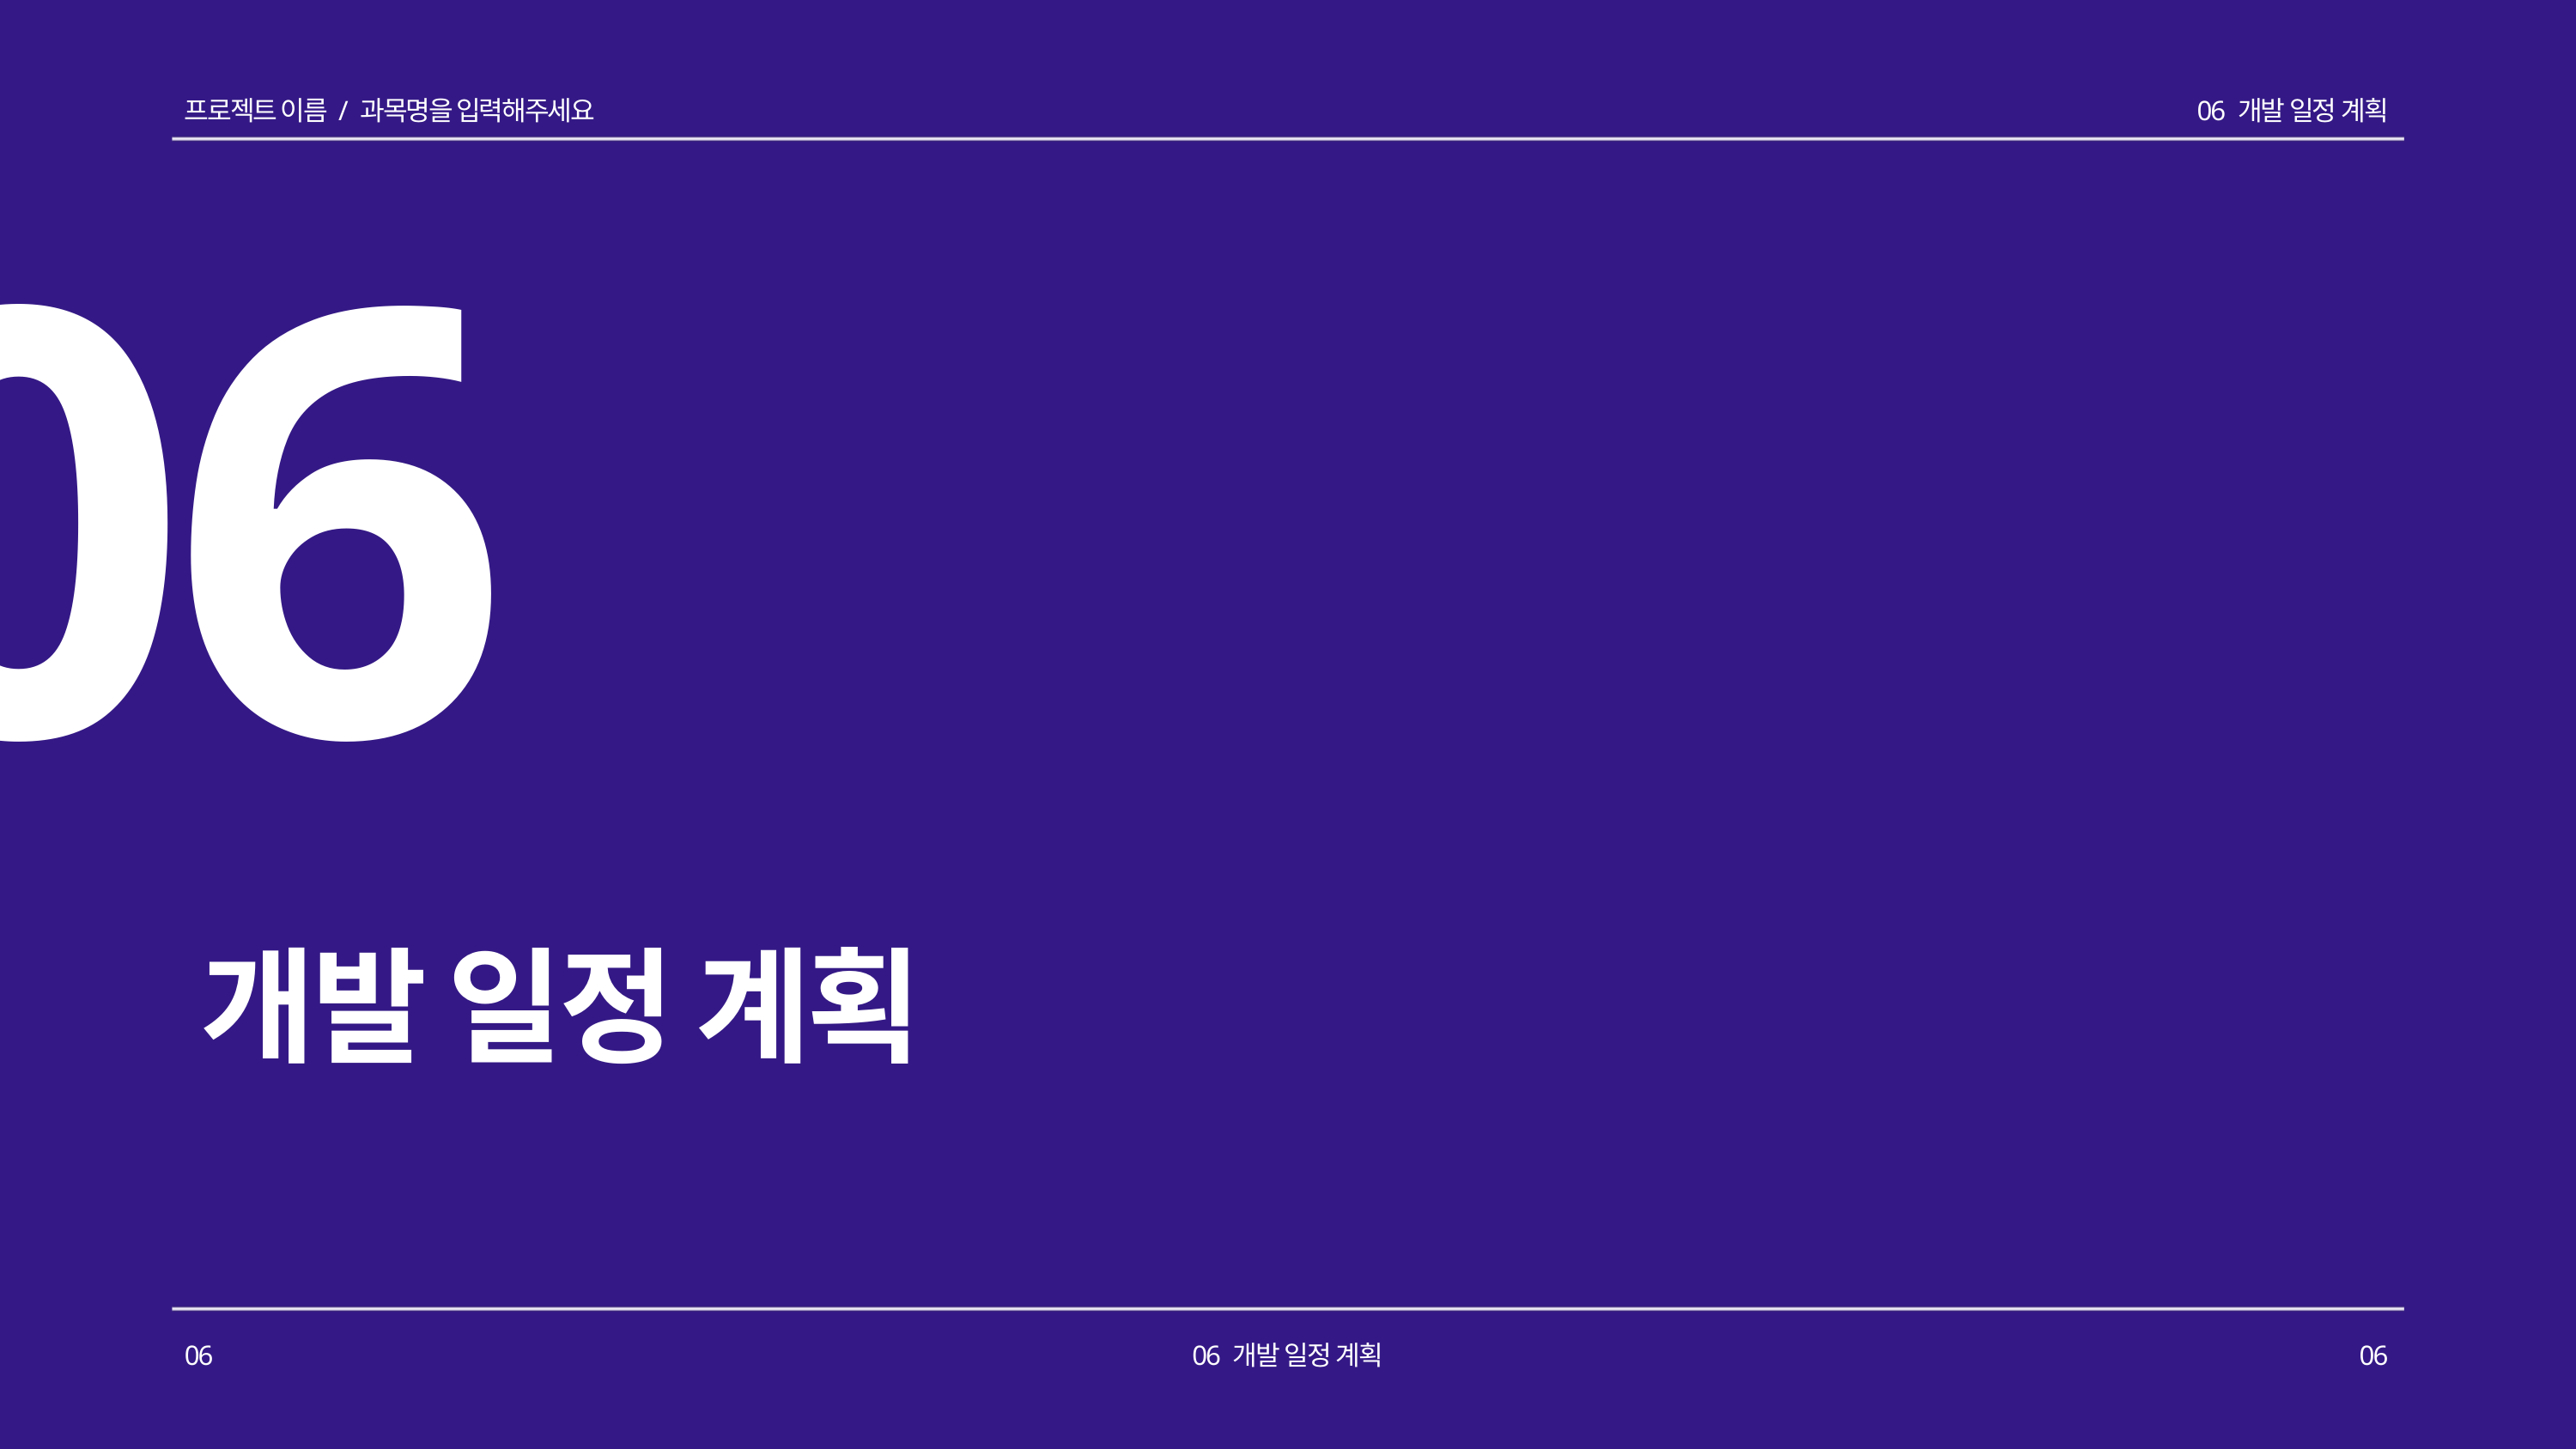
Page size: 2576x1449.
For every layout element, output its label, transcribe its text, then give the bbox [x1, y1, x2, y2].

text_box 개발 일정 계획 [187, 921, 1620, 1084]
text_box 프로젝트 이름 / 과목명을 입력해주세요 [172, 87, 913, 131]
text_box 06 개발 일정 계획 [1276, 87, 2402, 130]
text_box 06 [172, 1331, 534, 1377]
text_box 06 개발 일정 계획 [1038, 1331, 1537, 1377]
text_box 06 [2236, 1331, 2402, 1377]
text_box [171, 1302, 2404, 1315]
text_box 06 [0, 134, 1004, 862]
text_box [171, 132, 2404, 146]
